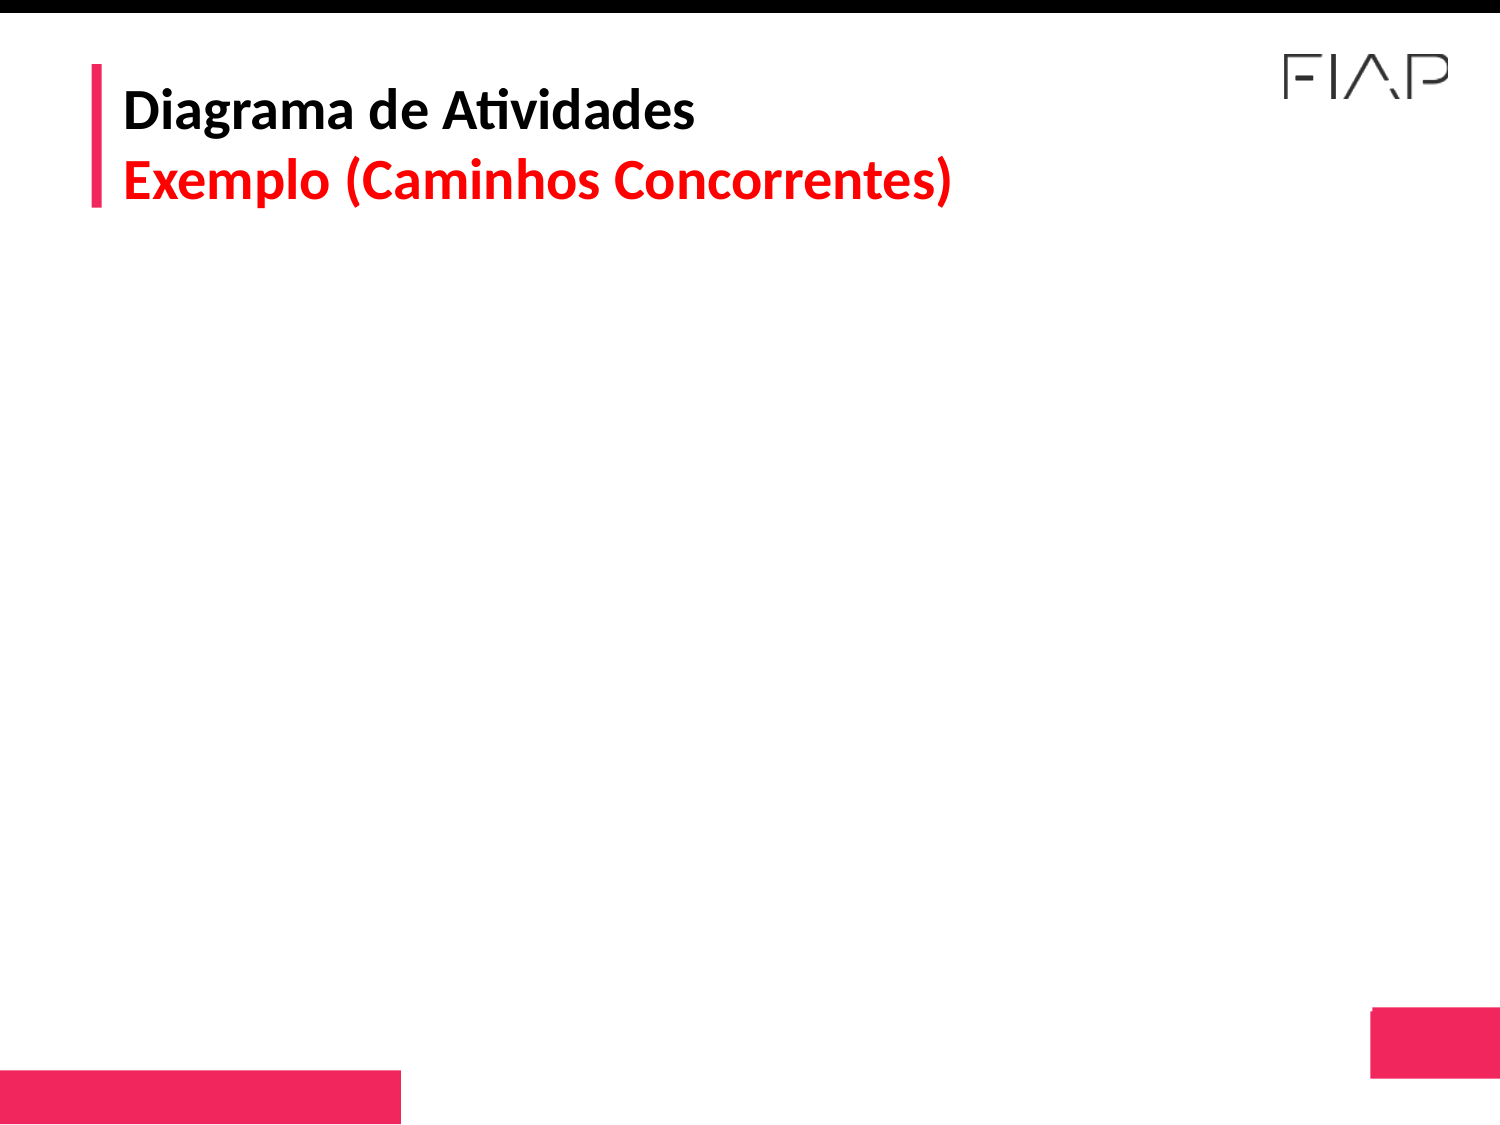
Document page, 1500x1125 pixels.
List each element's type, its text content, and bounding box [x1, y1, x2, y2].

text_box [91, 64, 102, 208]
text_box [1372, 1007, 1500, 1075]
picture [1284, 53, 1448, 99]
text_box Diagrama de Atividades Exemplo (Caminhos Concorrentes) [109, 64, 969, 219]
text_box [0, 0, 1500, 13]
